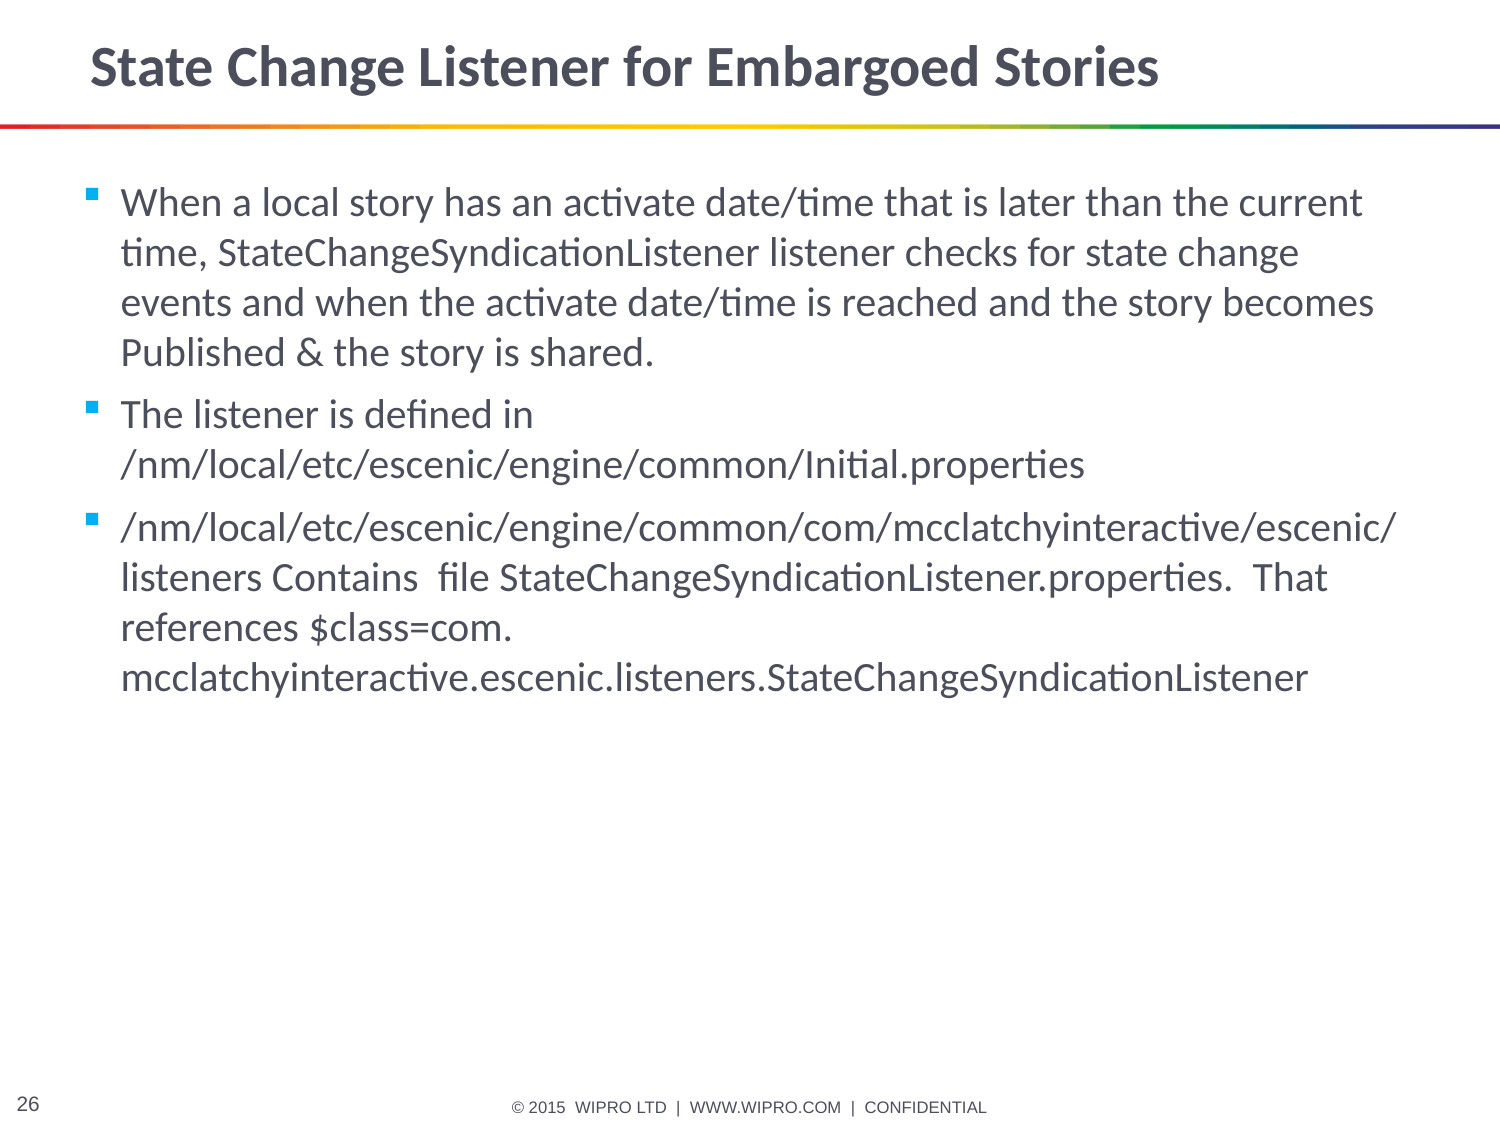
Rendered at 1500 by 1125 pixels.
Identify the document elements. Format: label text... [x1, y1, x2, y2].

title State Change Listener for Embargoed Stories [74, 0, 1426, 178]
list When a local story has an activate date/time that is later than the current time, StateChangeSyndicationListener listener checks for state change events and when the activate date/time is reached and the story becomes Published & the story is shared. The listener is defined in /nm/local/etc/escenic/engine/common/Initial.properties /nm/local/etc/escenic/engine/common/com/mcclatchyinteractive/escenic/ listeners Contains file StateChangeSyndicationListener.properties. That references $class=com. mcclatchyinteractive.escenic.listeners.StateChangeSyndicationListener [75, 166, 1425, 1012]
